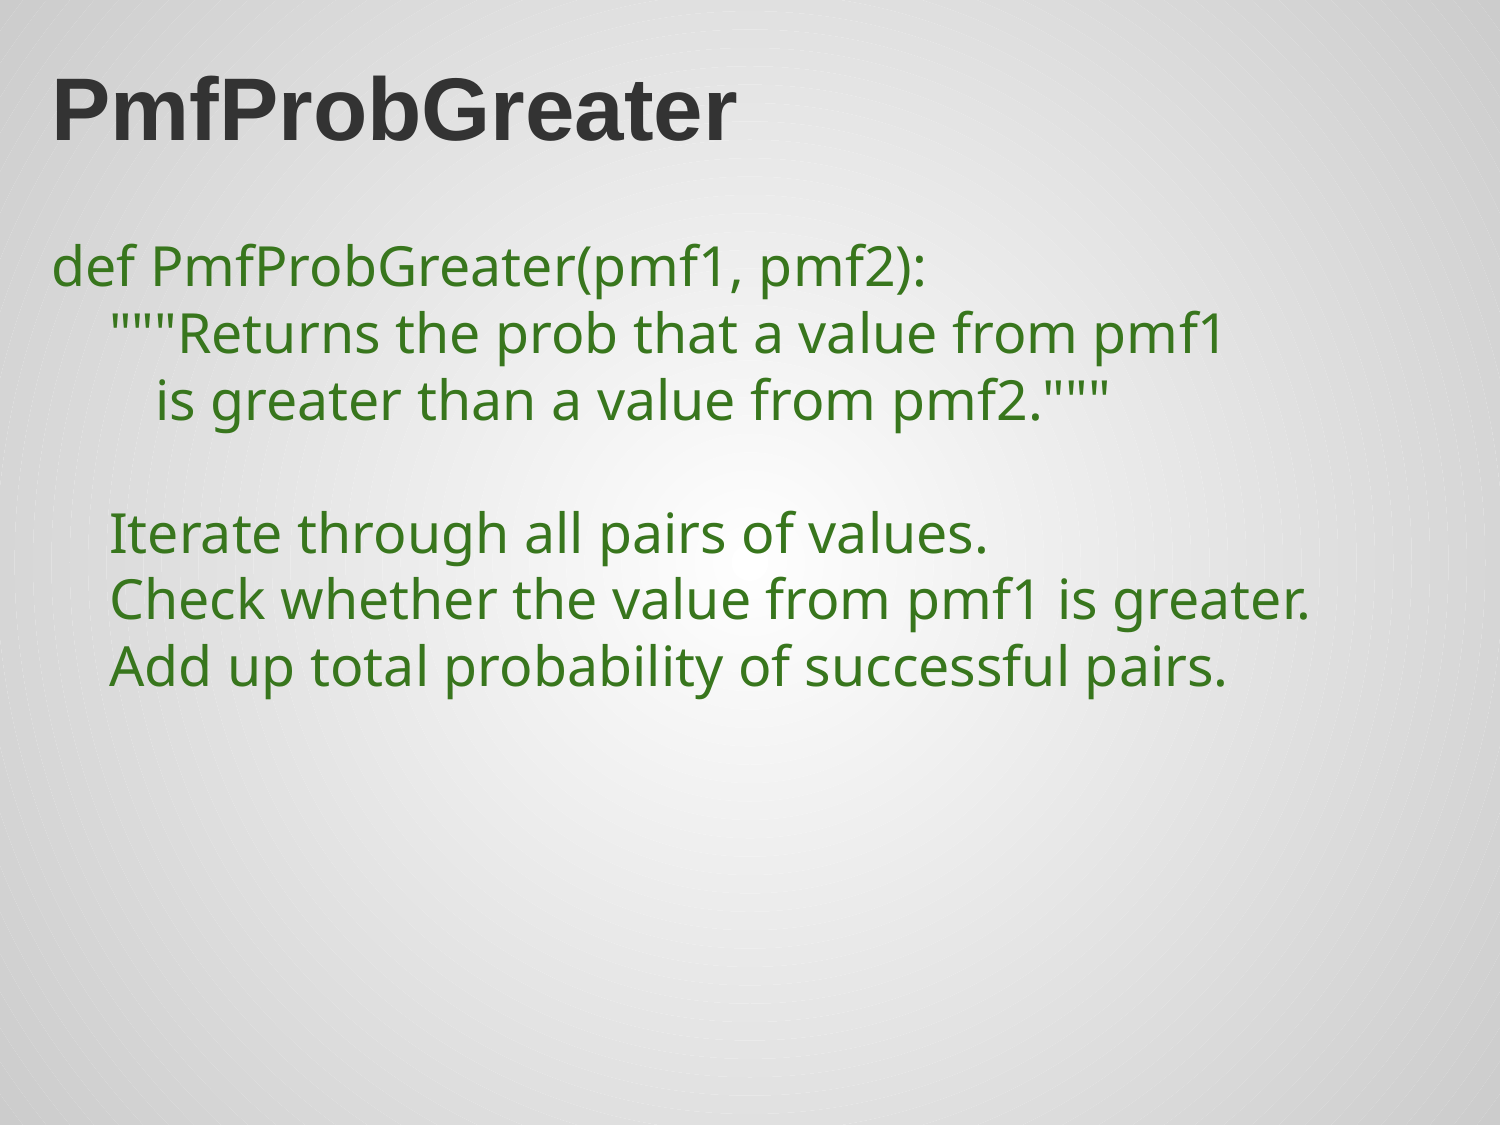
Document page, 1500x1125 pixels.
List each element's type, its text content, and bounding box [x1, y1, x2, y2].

title PmfProbGreater [45, 45, 1467, 192]
list def PmfProbGreater(pmf1, pmf2): """Returns the prob that a value from pmf1 is greater than a value from pmf2.""" Iterate through all pairs of values. Check whether the value from pmf1 is greater. Add up total probability of successful pairs. [45, 224, 1466, 1045]
